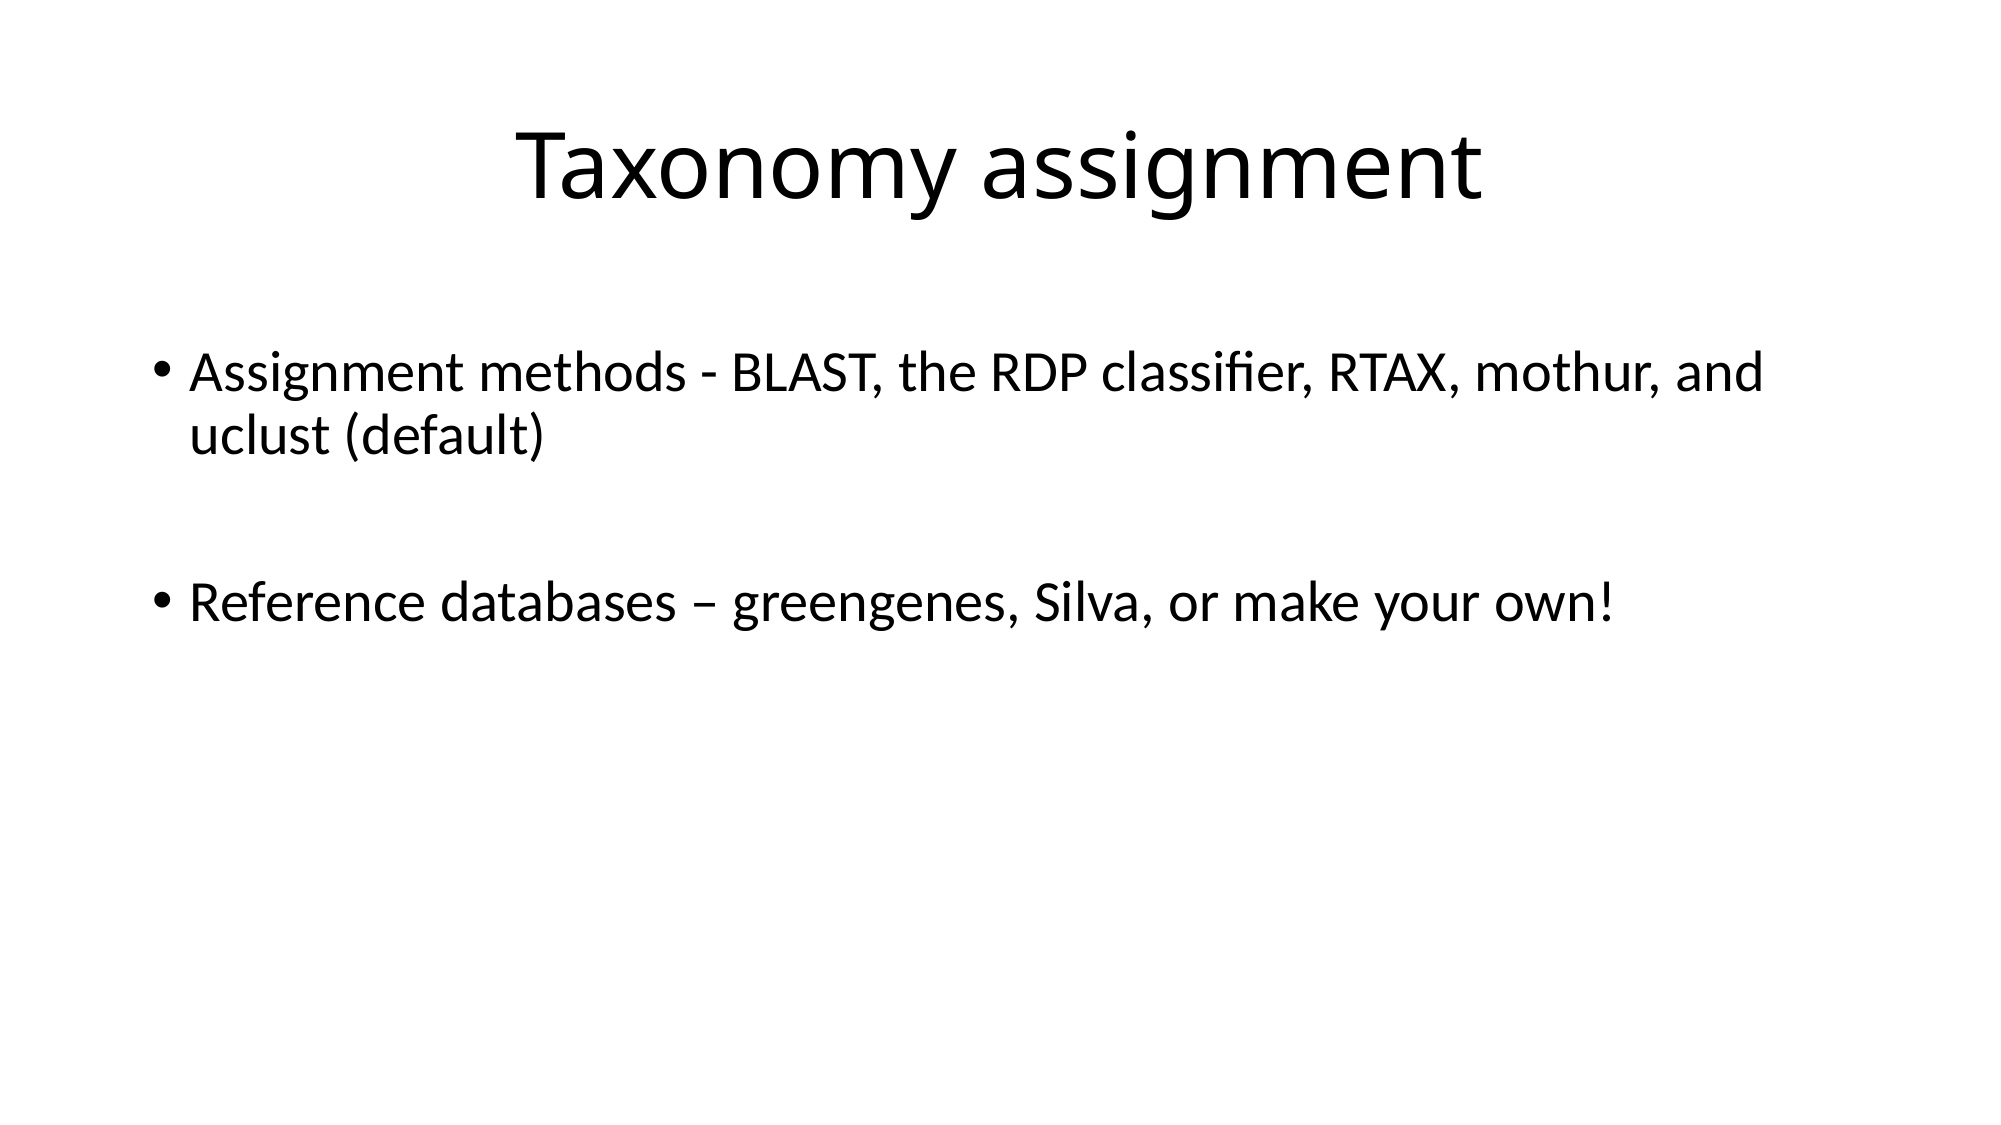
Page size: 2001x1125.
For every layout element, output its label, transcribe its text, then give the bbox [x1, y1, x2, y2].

title Taxonomy assignment [137, 59, 1863, 278]
list Assignment methods - BLAST, the RDP classifier, RTAX, mothur, and uclust (default) Reference databases – greengenes, Silva, or make your own! [137, 333, 1863, 1048]
